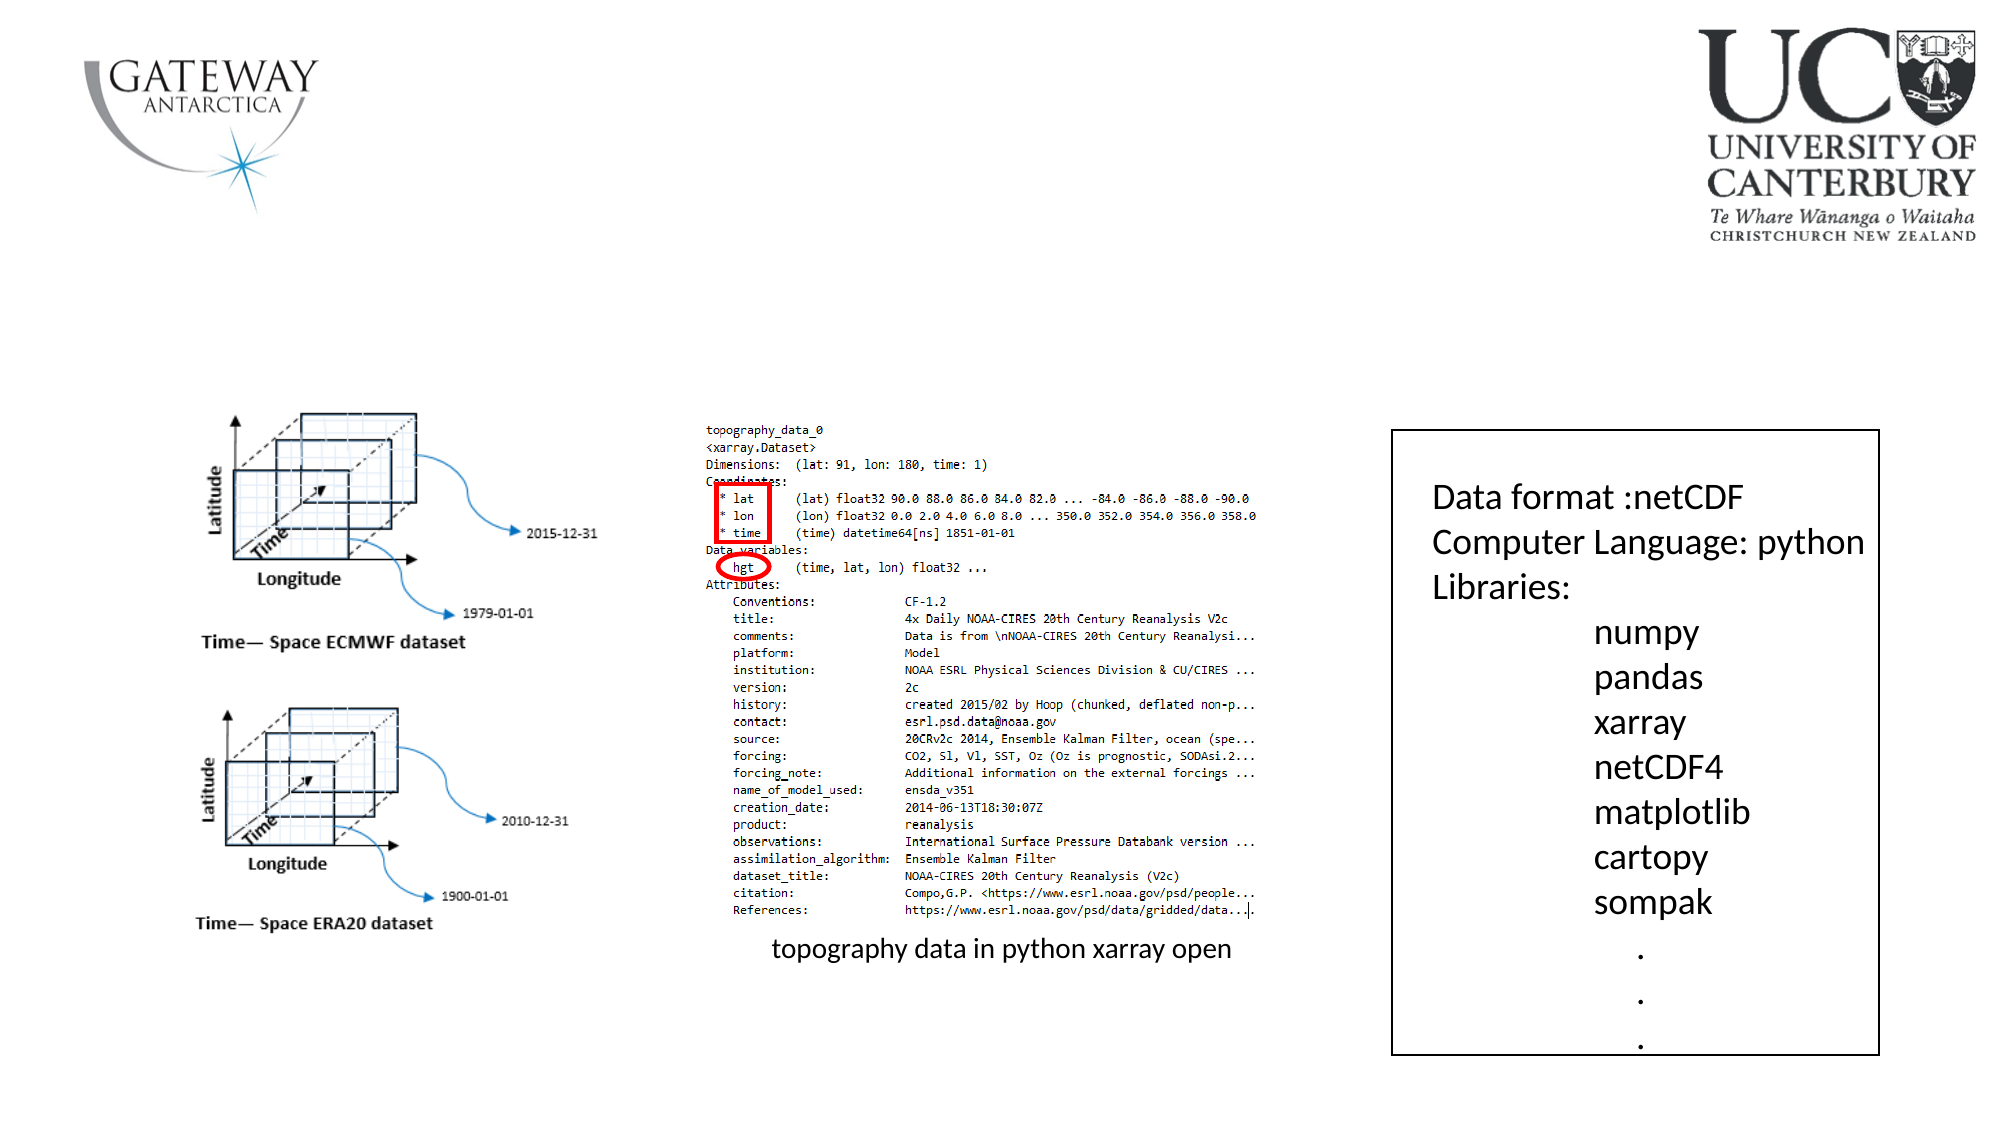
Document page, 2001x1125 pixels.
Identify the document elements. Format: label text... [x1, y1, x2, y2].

picture [0, 0, 407, 245]
text_box [1391, 429, 1880, 1056]
picture [191, 703, 573, 941]
picture [1698, 27, 1978, 242]
picture [182, 397, 616, 687]
text_box Data format :netCDF Computer Language: python Libraries: numpy pandas xarray netCDF4 matplotlib cartopy sompak . . . [1417, 464, 1960, 1125]
picture [699, 406, 1272, 926]
text_box topography data in python xarray open [756, 921, 1391, 972]
